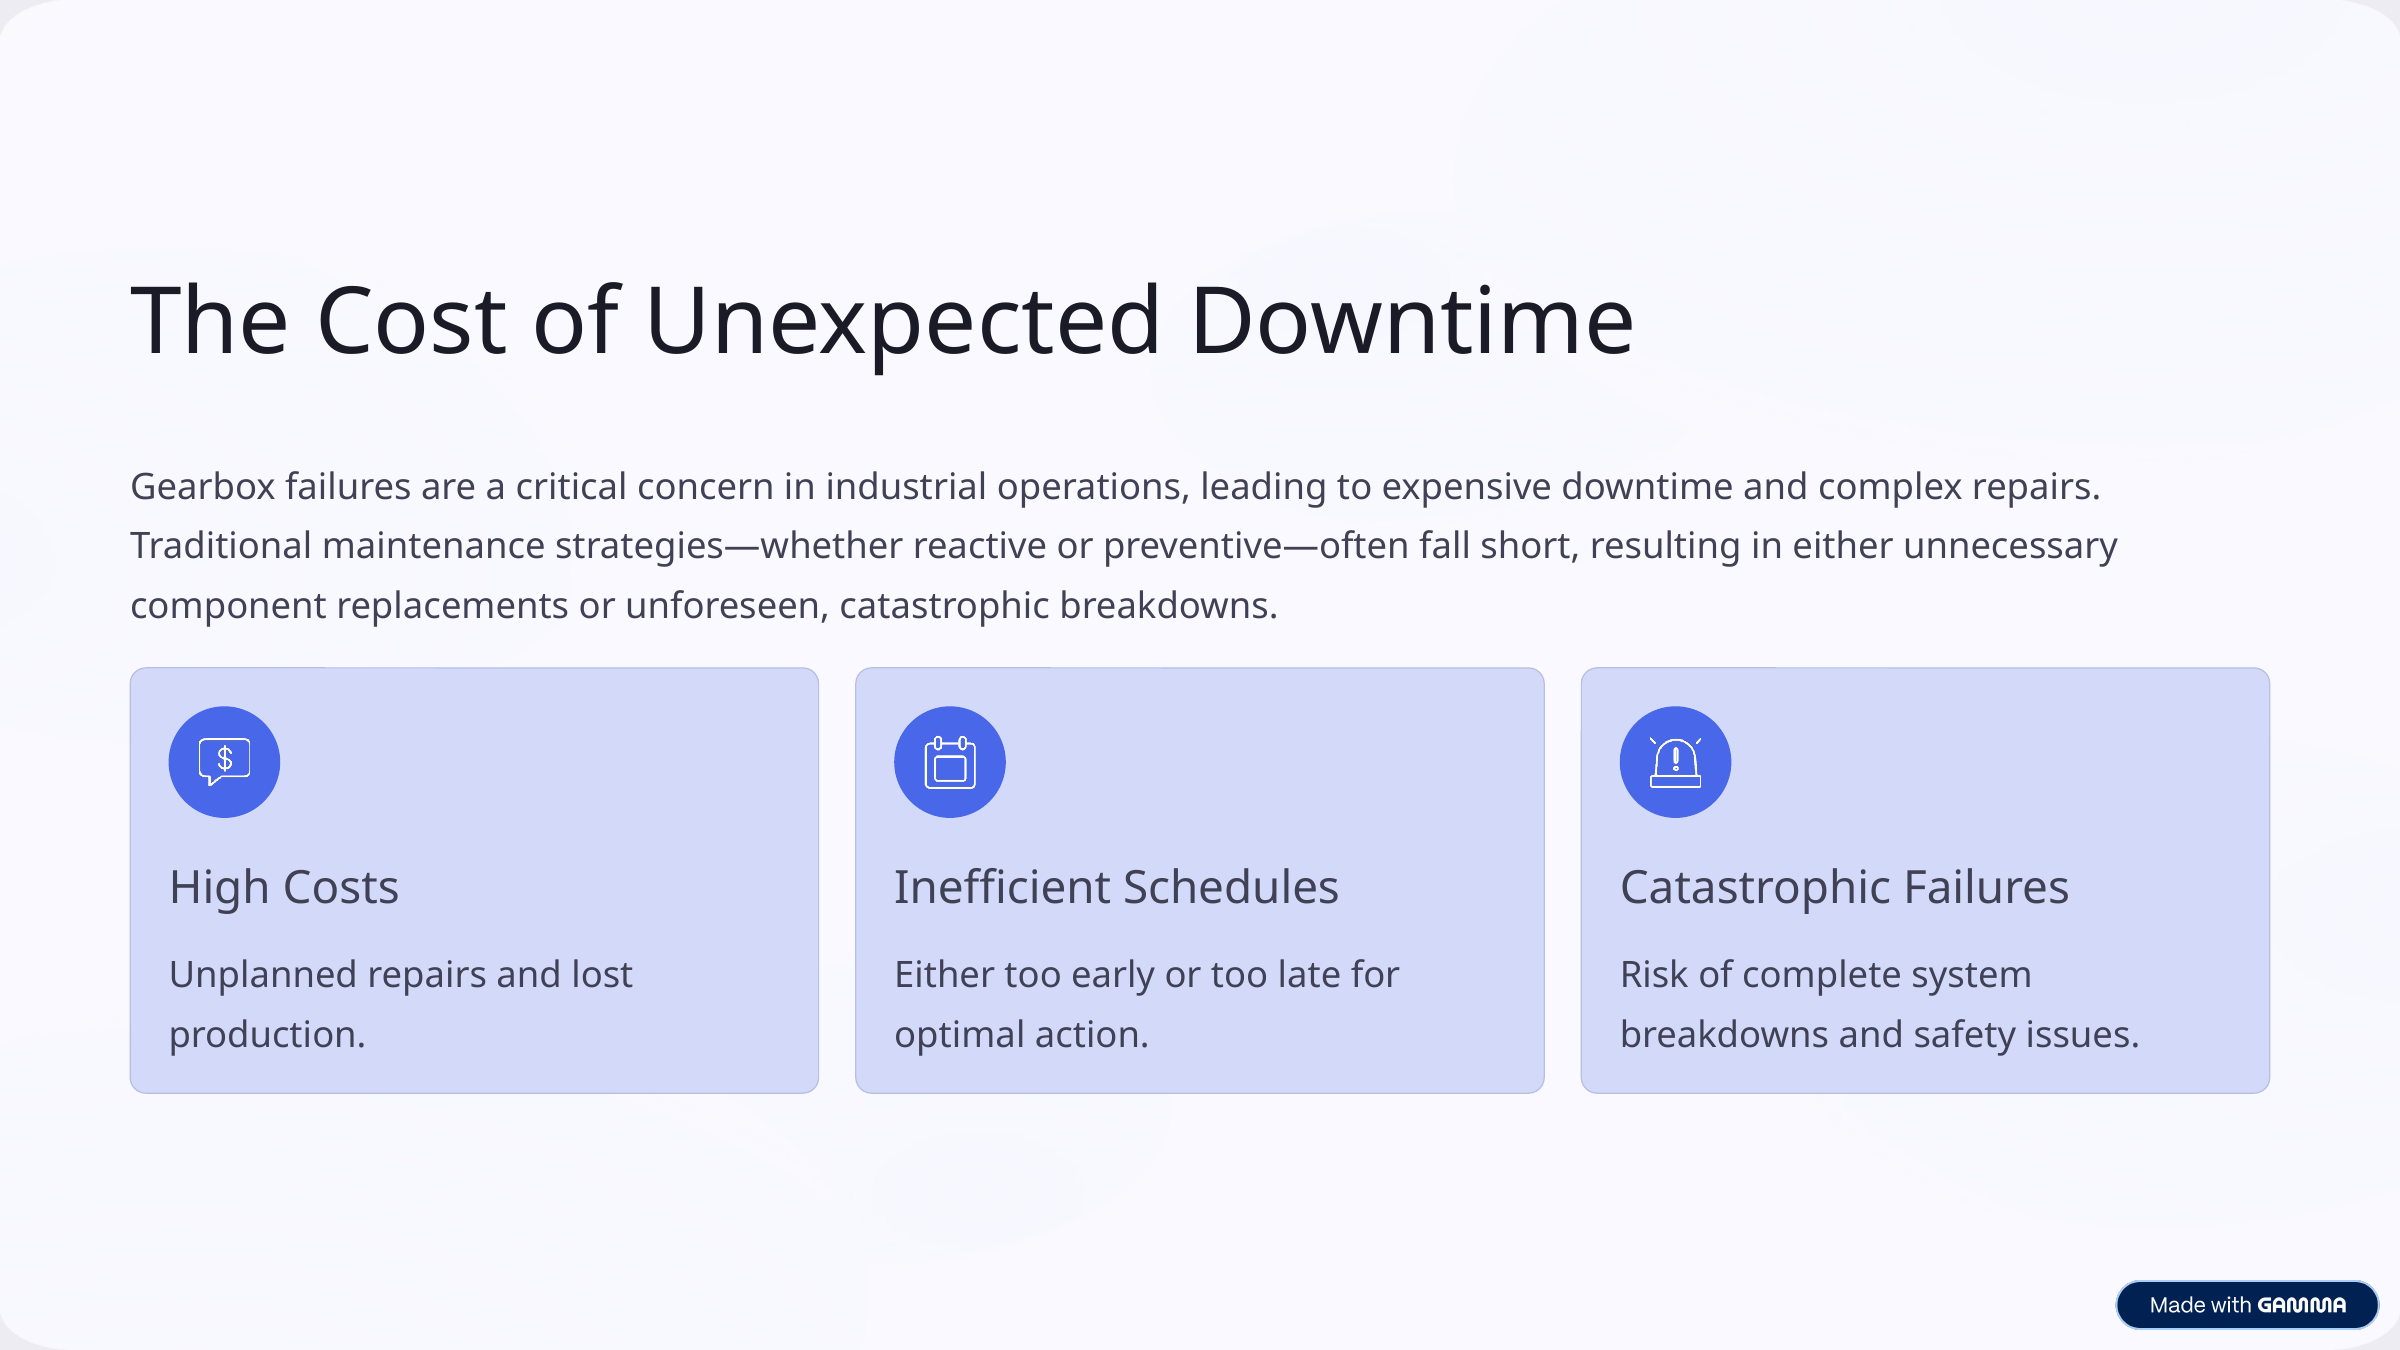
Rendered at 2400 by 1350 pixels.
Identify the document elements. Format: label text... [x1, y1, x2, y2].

picture [924, 730, 976, 794]
text_box The Cost of Unexpected Downtime [130, 256, 1631, 373]
picture [1650, 730, 1701, 794]
picture [199, 730, 250, 794]
text_box Either too early or too late for optimal action. [894, 935, 1506, 1055]
text_box [1581, 667, 2270, 1094]
picture [2106, 1271, 2389, 1339]
text_box Inefficient Schedules [894, 855, 1360, 914]
text_box [130, 667, 819, 1094]
text_box [894, 706, 1006, 818]
text_box Risk of complete system breakdowns and safety issues. [1619, 935, 2232, 1055]
text_box Gearbox failures are a critical concern in industrial operations, leading to expensive downtime and complex repairs. Traditional maintenance strategies—whether reactive or preventive—often fall short, resulting in either unnecessary component replacements or unforeseen, catastrophic breakdowns. [130, 447, 2270, 626]
text_box Unplanned repairs and lost production. [168, 935, 781, 1055]
text_box Catastrophic Failures [1619, 855, 2091, 914]
text_box [168, 706, 281, 818]
text_box [855, 667, 1545, 1094]
text_box High Costs [168, 855, 634, 914]
text_box [1619, 706, 1732, 818]
